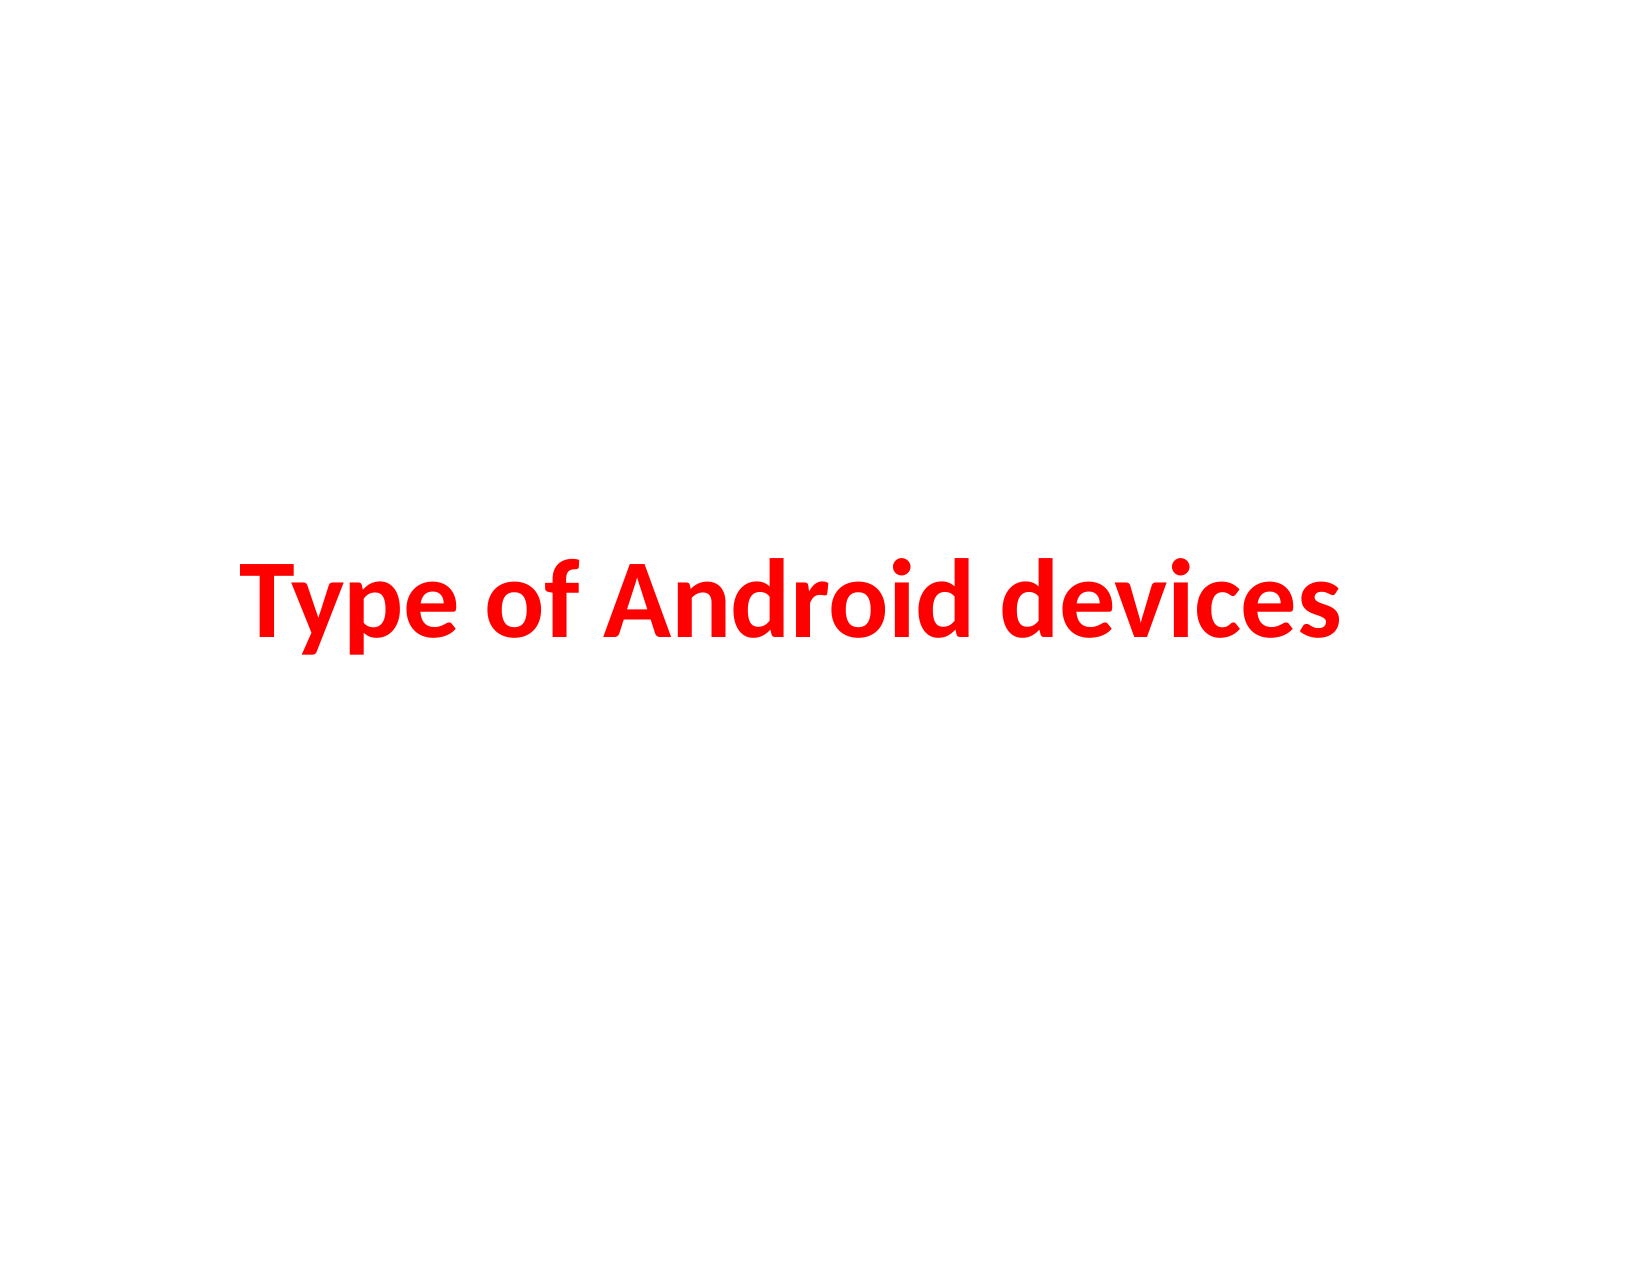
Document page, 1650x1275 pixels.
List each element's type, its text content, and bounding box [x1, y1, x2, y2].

text_box Type of Android devices [237, 524, 1416, 661]
